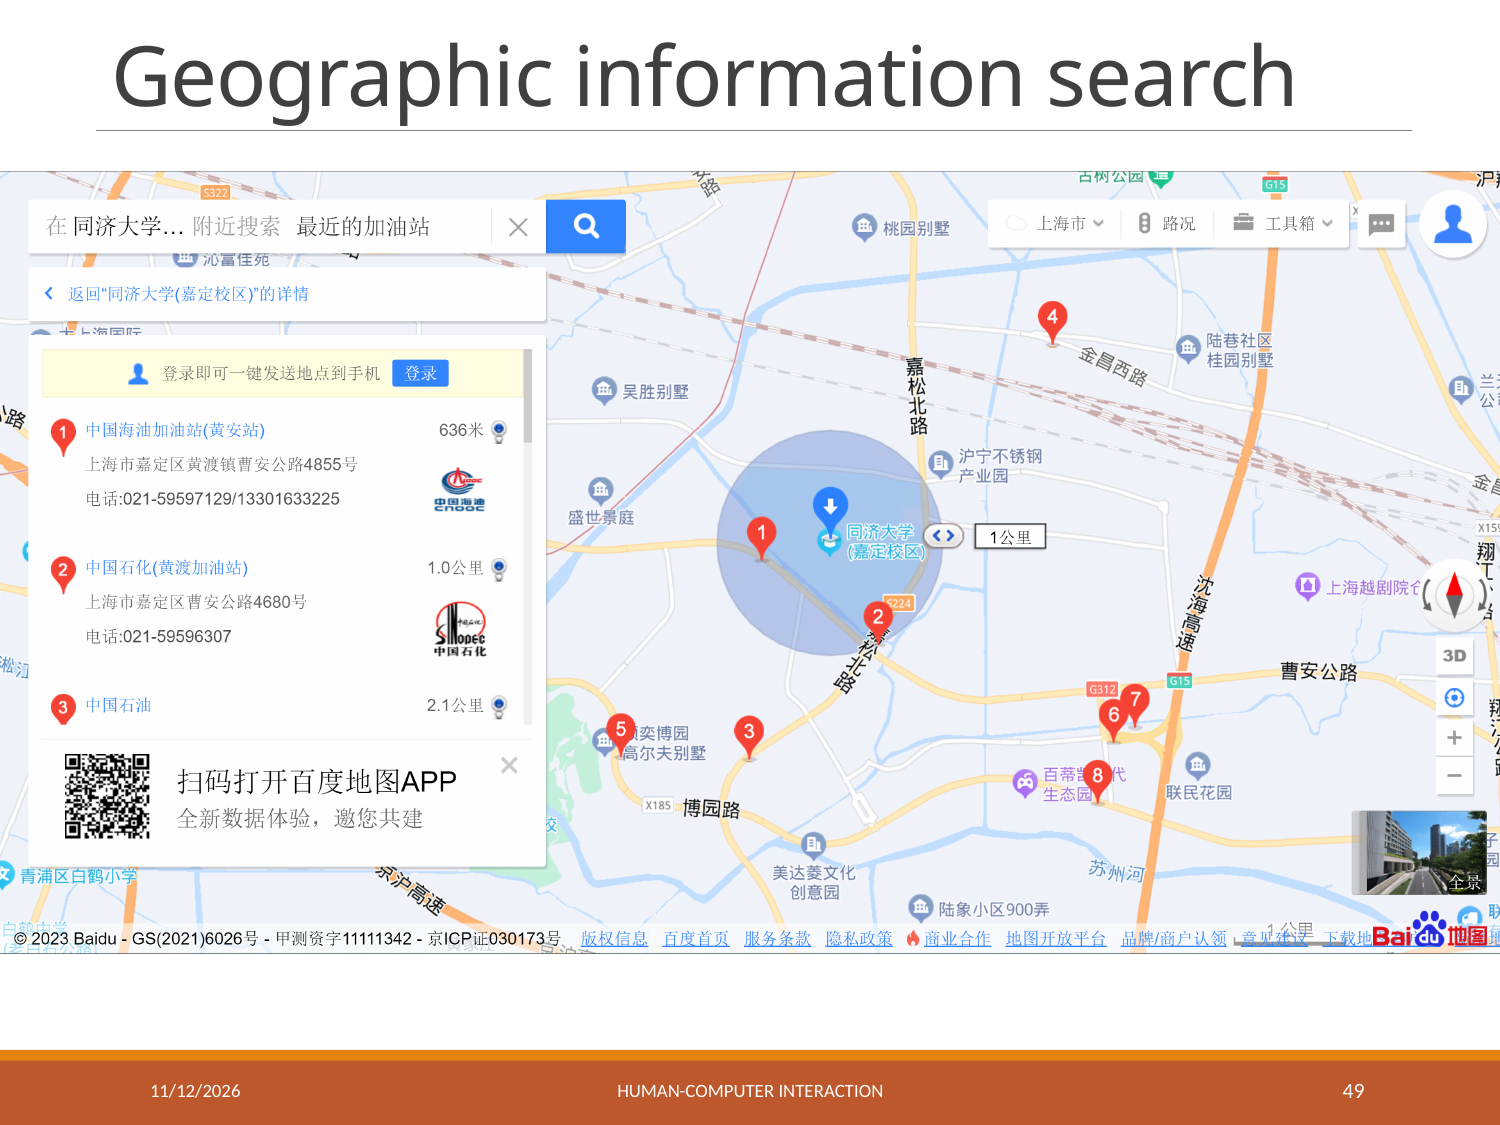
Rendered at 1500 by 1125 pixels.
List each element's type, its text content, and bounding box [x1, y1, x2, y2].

slide_number 49 [1218, 1059, 1380, 1120]
footer Human-computer interaction [453, 1059, 1047, 1120]
picture [0, 170, 1500, 955]
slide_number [135, 1059, 440, 1120]
title Geographic information search [96, 19, 1413, 131]
